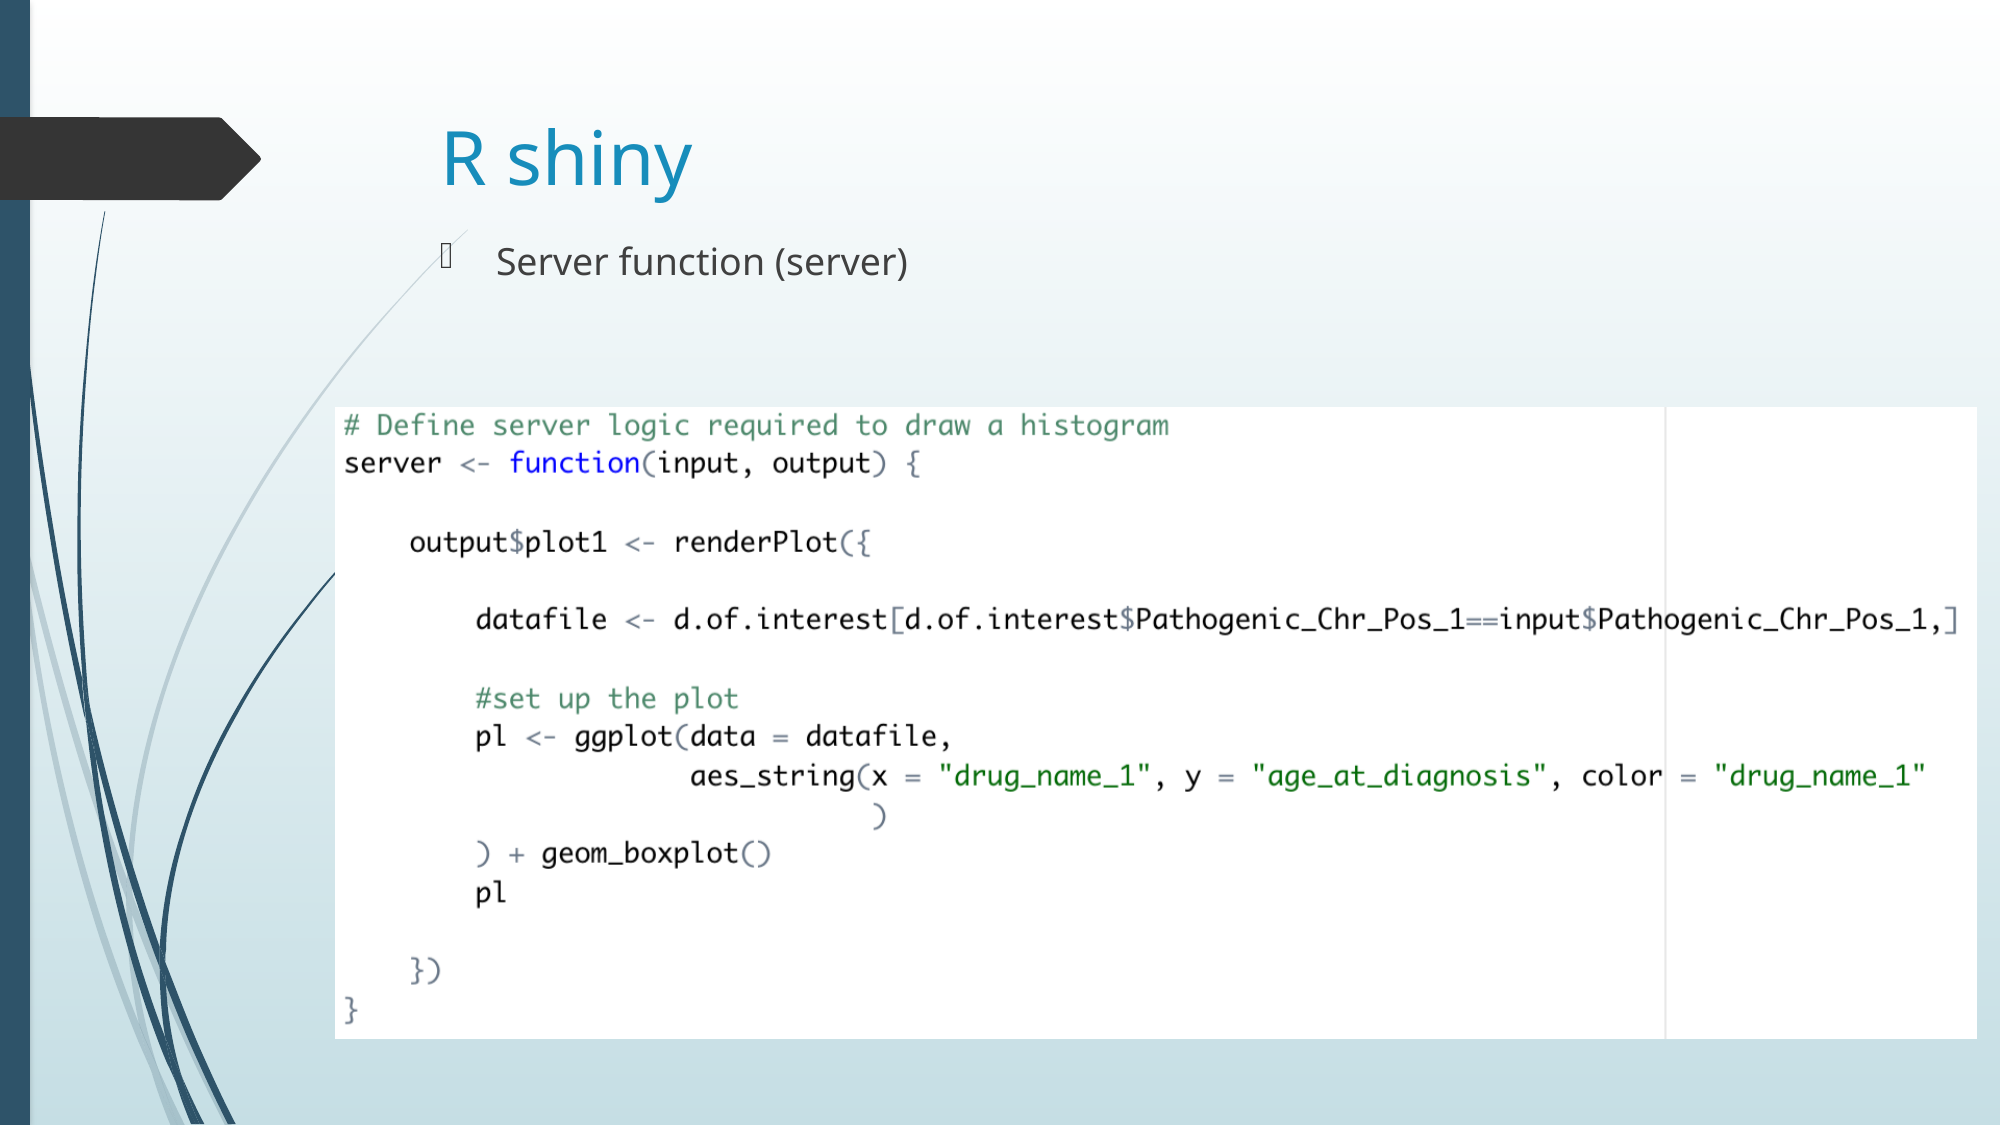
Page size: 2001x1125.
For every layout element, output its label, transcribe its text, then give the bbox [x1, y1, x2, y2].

list Server function (server) [424, 230, 1888, 405]
title R shiny [425, 102, 1888, 230]
picture [334, 407, 1978, 1040]
